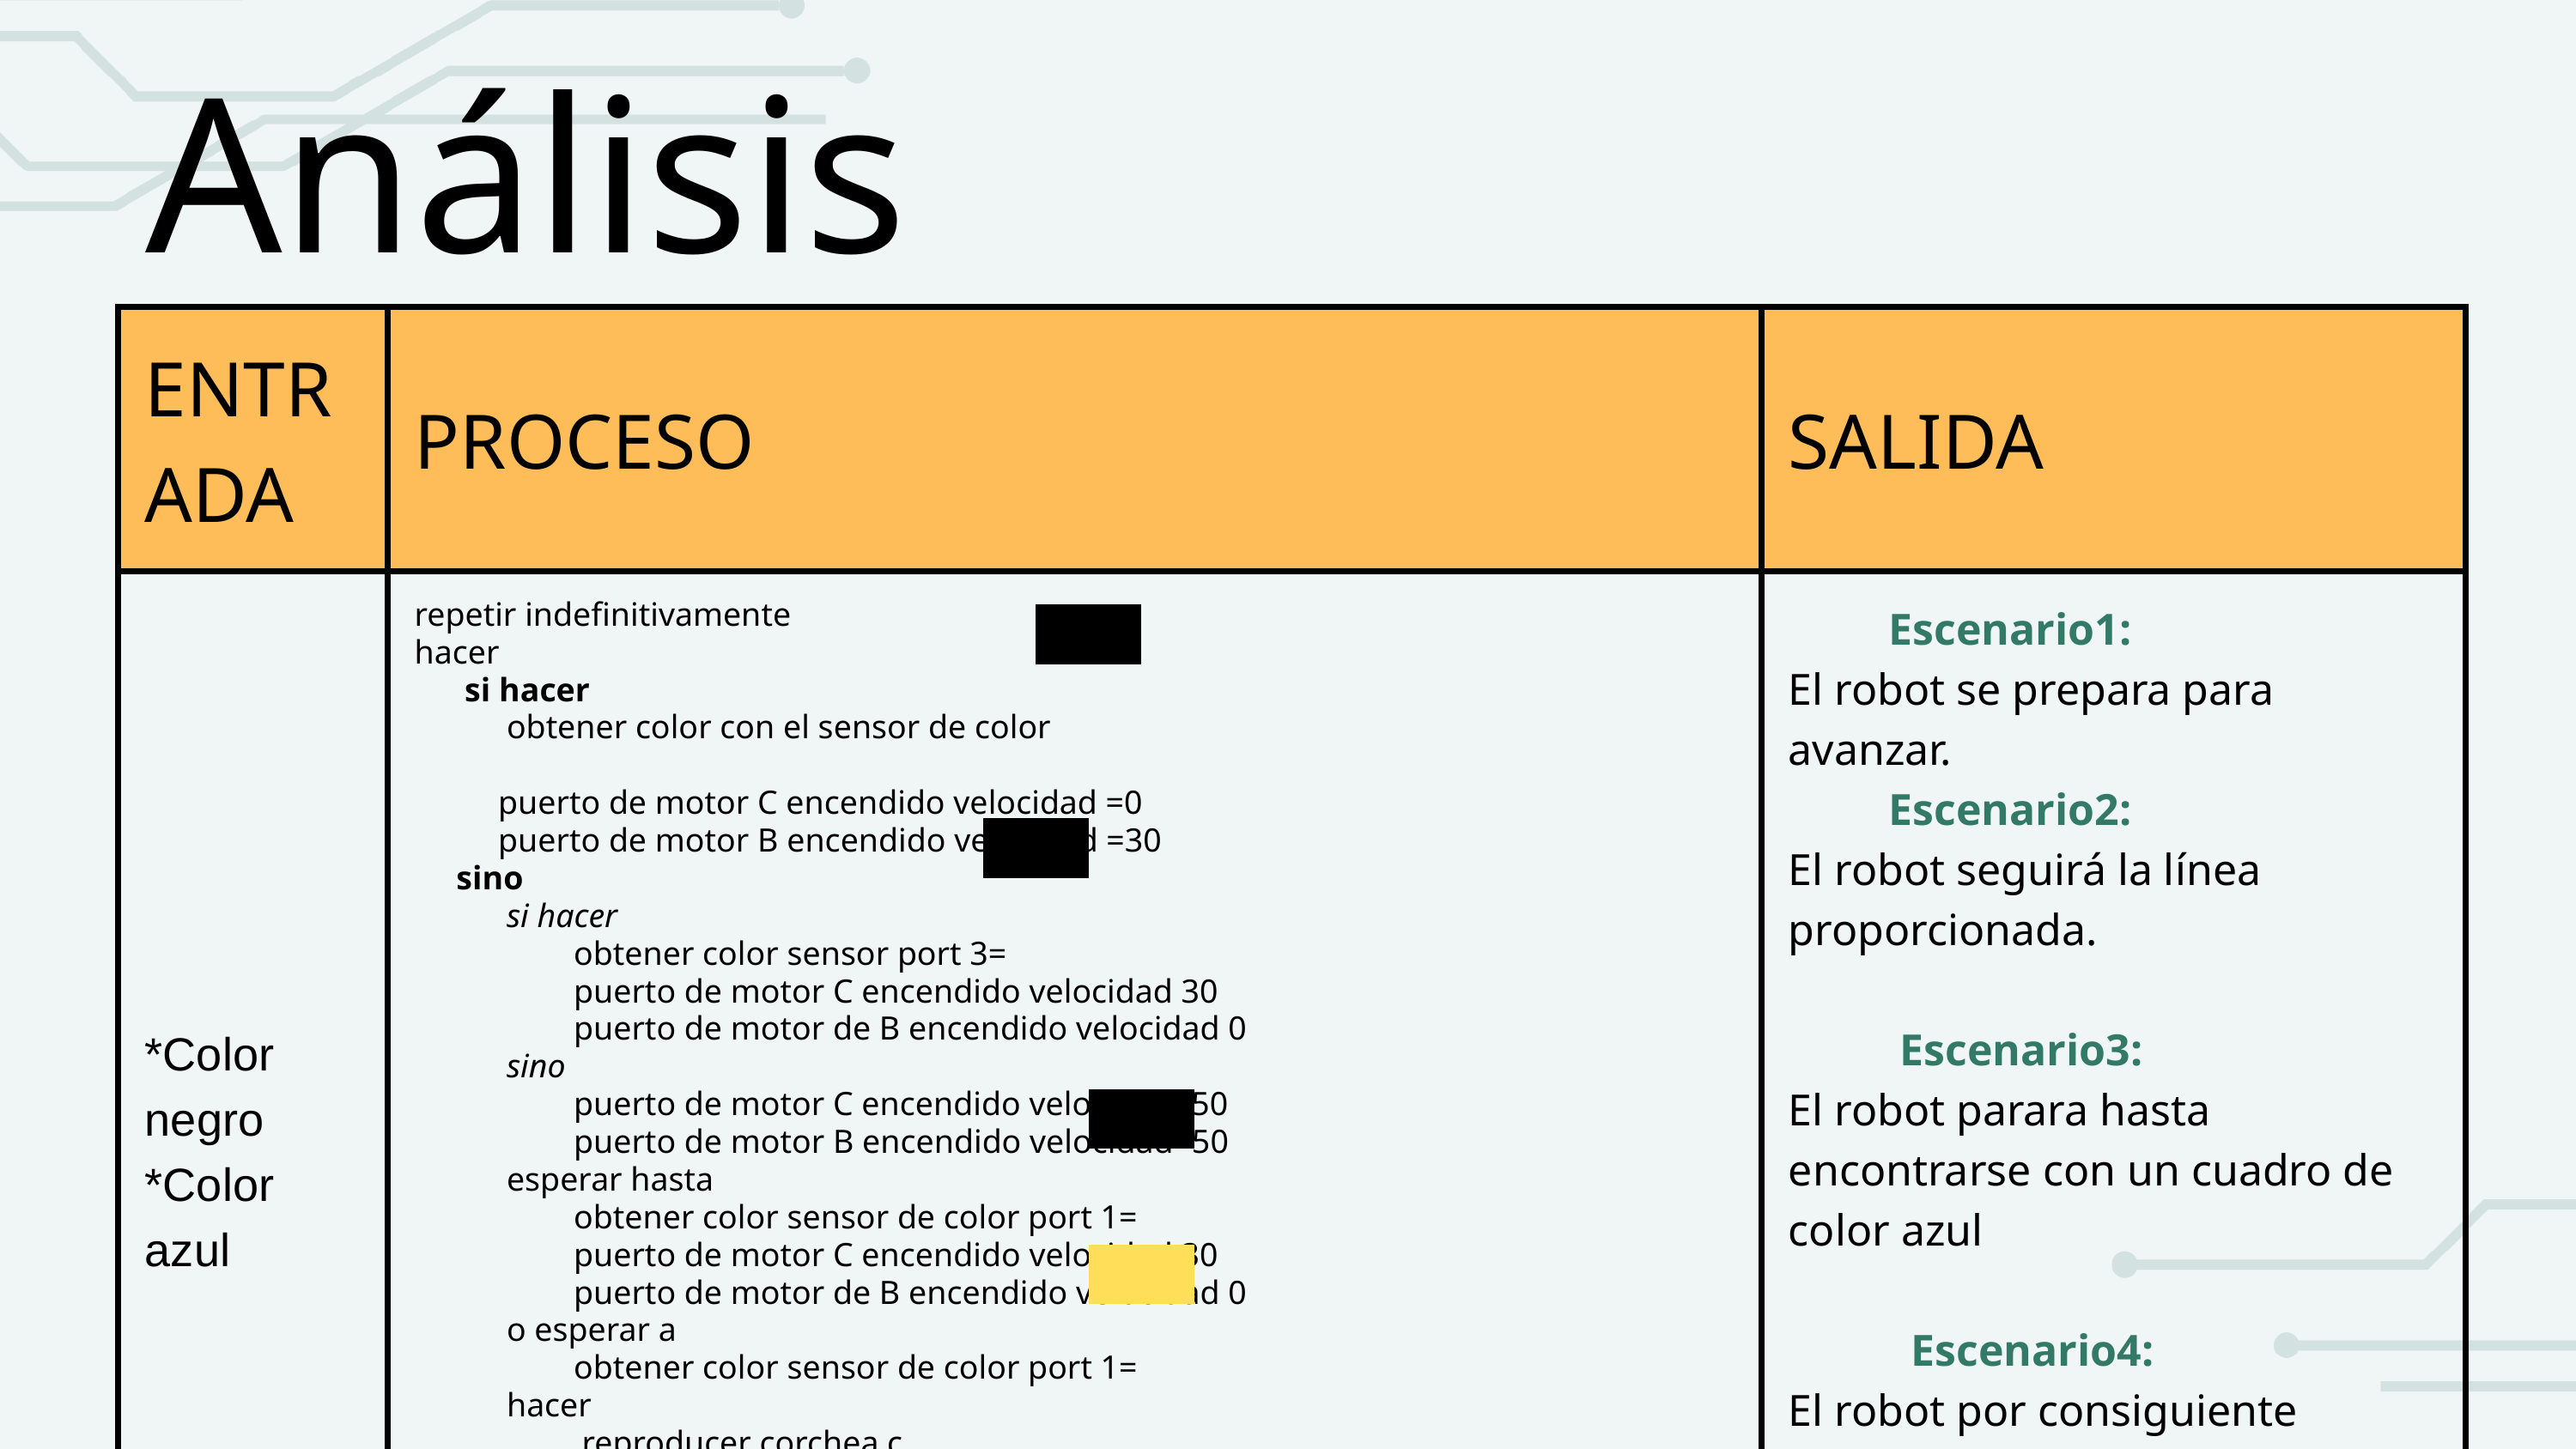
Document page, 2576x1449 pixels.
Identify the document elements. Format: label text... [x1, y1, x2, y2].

table_cell Escenario1: El robot se prepara para avanzar. Escenario2: El robot seguirá la línea proporcionada. Escenario3: El robot parara hasta encontrarse con un cuadro de color azul Escenario4: El robot por consiguiente producira un sonido. [1765, 574, 2463, 1449]
text_box [2469, 1199, 2576, 1449]
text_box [982, 818, 1090, 878]
table_cell *Color negro *Color azul [121, 574, 385, 1449]
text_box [1088, 1244, 1195, 1304]
text_box Análisis [0, 0, 1288, 296]
table_cell repetir indefinitivamente hacer si hacer obtener color con el sensor de color puerto de motor C encendido velocidad =0 puerto de motor B encendido velocidad =30 sino si hacer obtener color sensor port 3= puerto de motor C encendido velocidad 30 puerto de motor de B encendido velocidad 0 sino puerto de motor C encendido velocidad=50 puerto de motor B encendido velocidad=50 esperar hasta obtener color sensor de color port 1= puerto de motor C encendido velocidad 30 puerto de motor de B encendido velocidad 0 o esperar a obtener color sensor de color port 1= hacer reproducer corchea c para [391, 574, 1759, 1449]
table_header ENTRADA [121, 310, 385, 568]
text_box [1036, 604, 1142, 664]
table_header PROCESO [391, 310, 1759, 568]
table_header SALIDA [1765, 310, 2463, 568]
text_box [1088, 1088, 1195, 1149]
